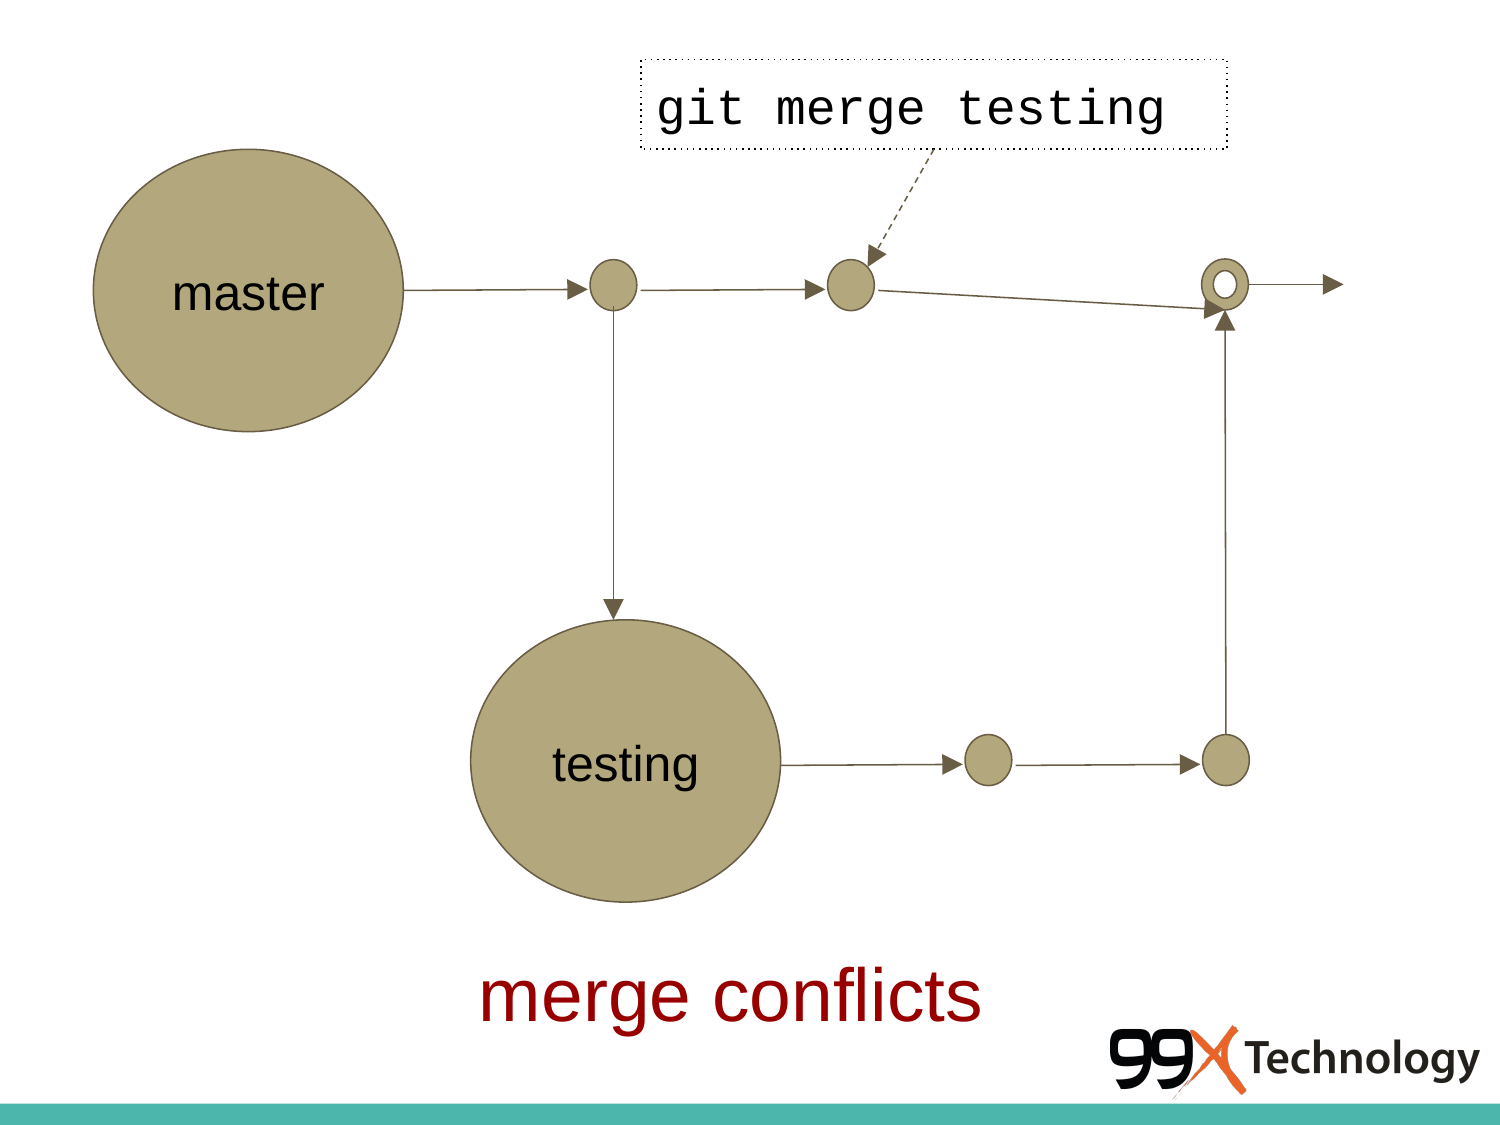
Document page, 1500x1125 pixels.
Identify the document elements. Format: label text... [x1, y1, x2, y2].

text_box [1202, 735, 1250, 786]
text_box [965, 734, 1012, 786]
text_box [867, 149, 935, 268]
text_box merge conflicts [82, 931, 1380, 1085]
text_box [877, 284, 1202, 291]
text_box [1201, 258, 1249, 310]
picture [1110, 1025, 1480, 1101]
text_box [827, 259, 875, 311]
text_box master [93, 149, 404, 432]
text_box testing [470, 619, 781, 903]
text_box [590, 259, 637, 311]
text_box git merge testing [640, 59, 1227, 150]
